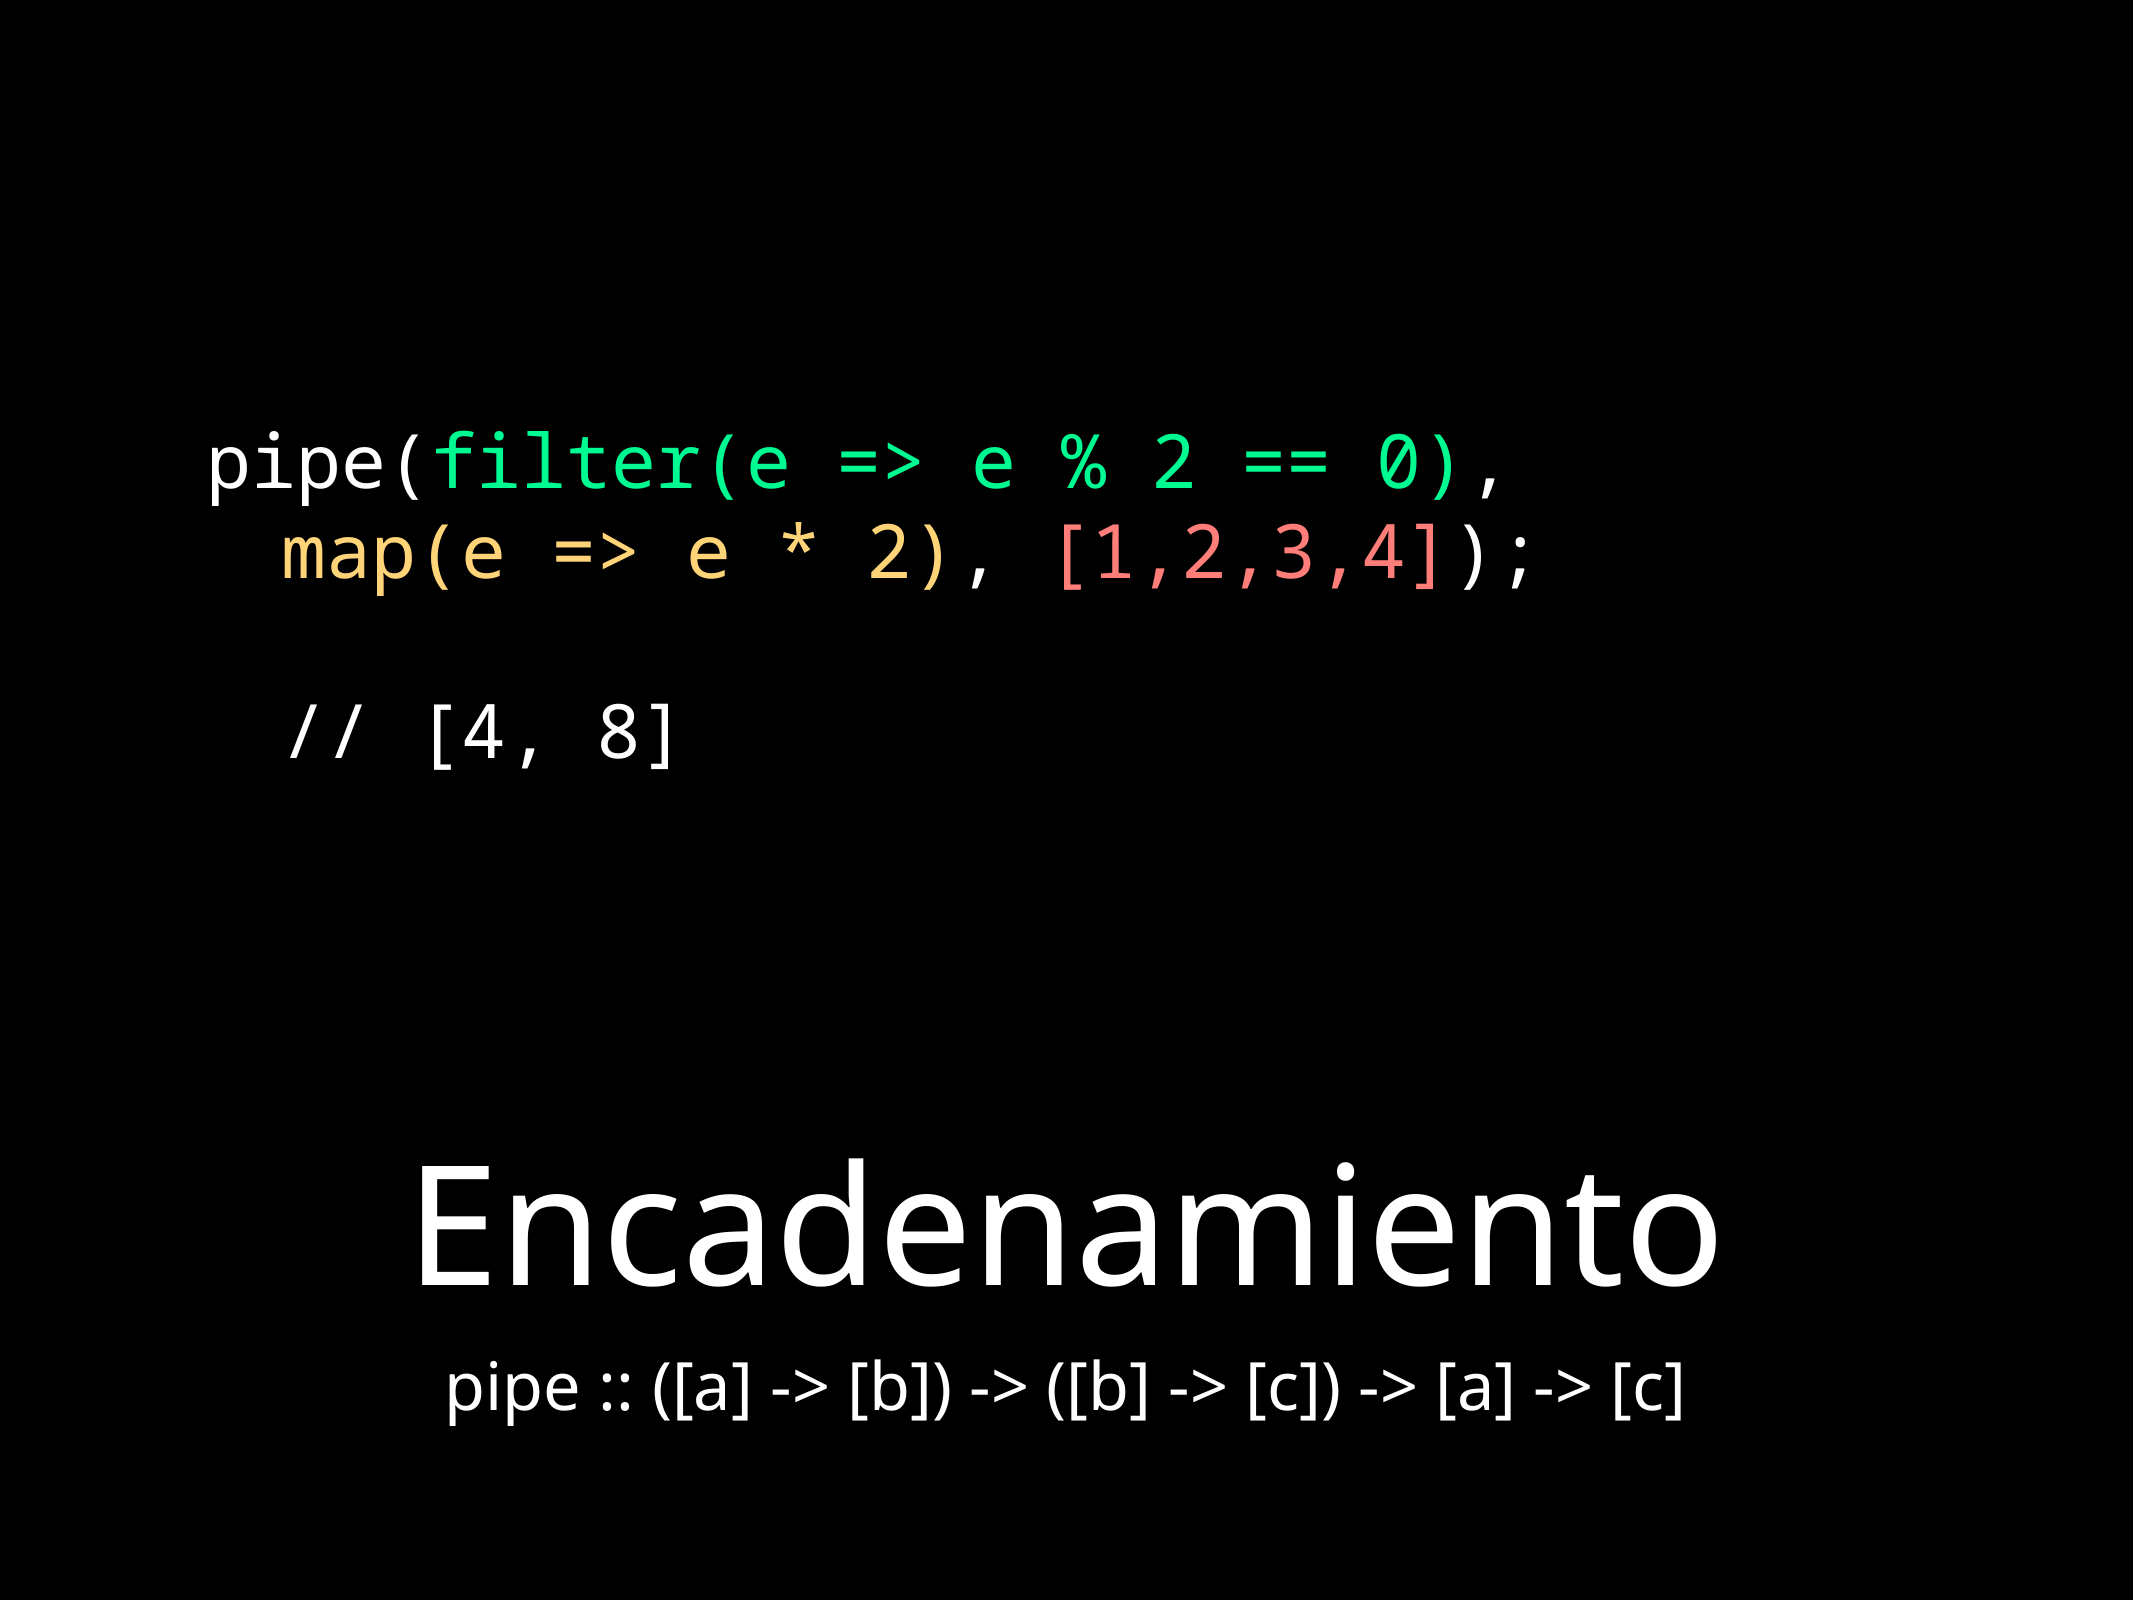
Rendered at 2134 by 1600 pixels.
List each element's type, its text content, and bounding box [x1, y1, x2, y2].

title Encadenamiento [207, 1101, 1926, 1336]
list pipe :: ([a] -> [b]) -> ([b] -> [c]) -> [a] -> [c] [207, 1343, 1926, 1530]
text_box pipe(filter(e => e % 2 == 0), map(e => e * 2), [1,2,3,4]); // [4, 8] [197, 405, 1565, 783]
